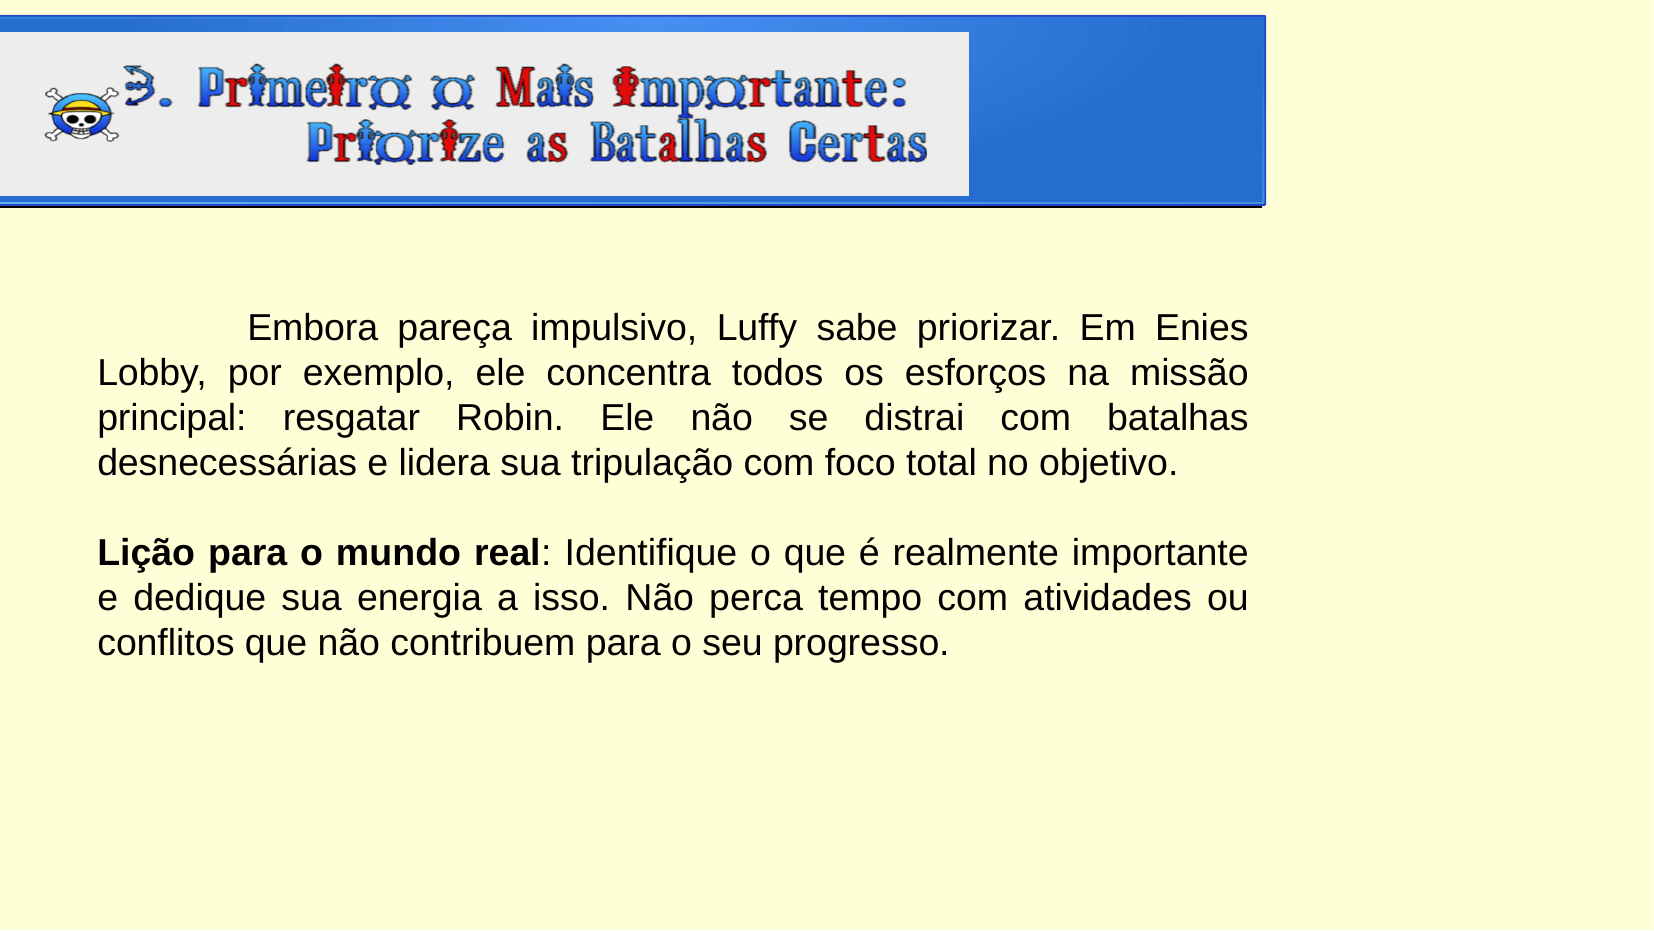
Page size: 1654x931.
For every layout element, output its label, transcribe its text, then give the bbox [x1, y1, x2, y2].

picture [0, 13, 1269, 211]
text_box Embora pareça impulsivo, Luffy sabe priorizar. Em Enies Lobby, por exemplo, ele concentra todos os esforços na missão principal: resgatar Robin. Ele não se distrai com batalhas desnecessárias e lidera sua tripulação com foco total no objetivo. Lição para o mundo real: Identifique o que é realmente importante e dedique sua energia a isso. Não perca tempo com atividades ou conflitos que não contribuem para o seu progresso. [82, 295, 1264, 647]
